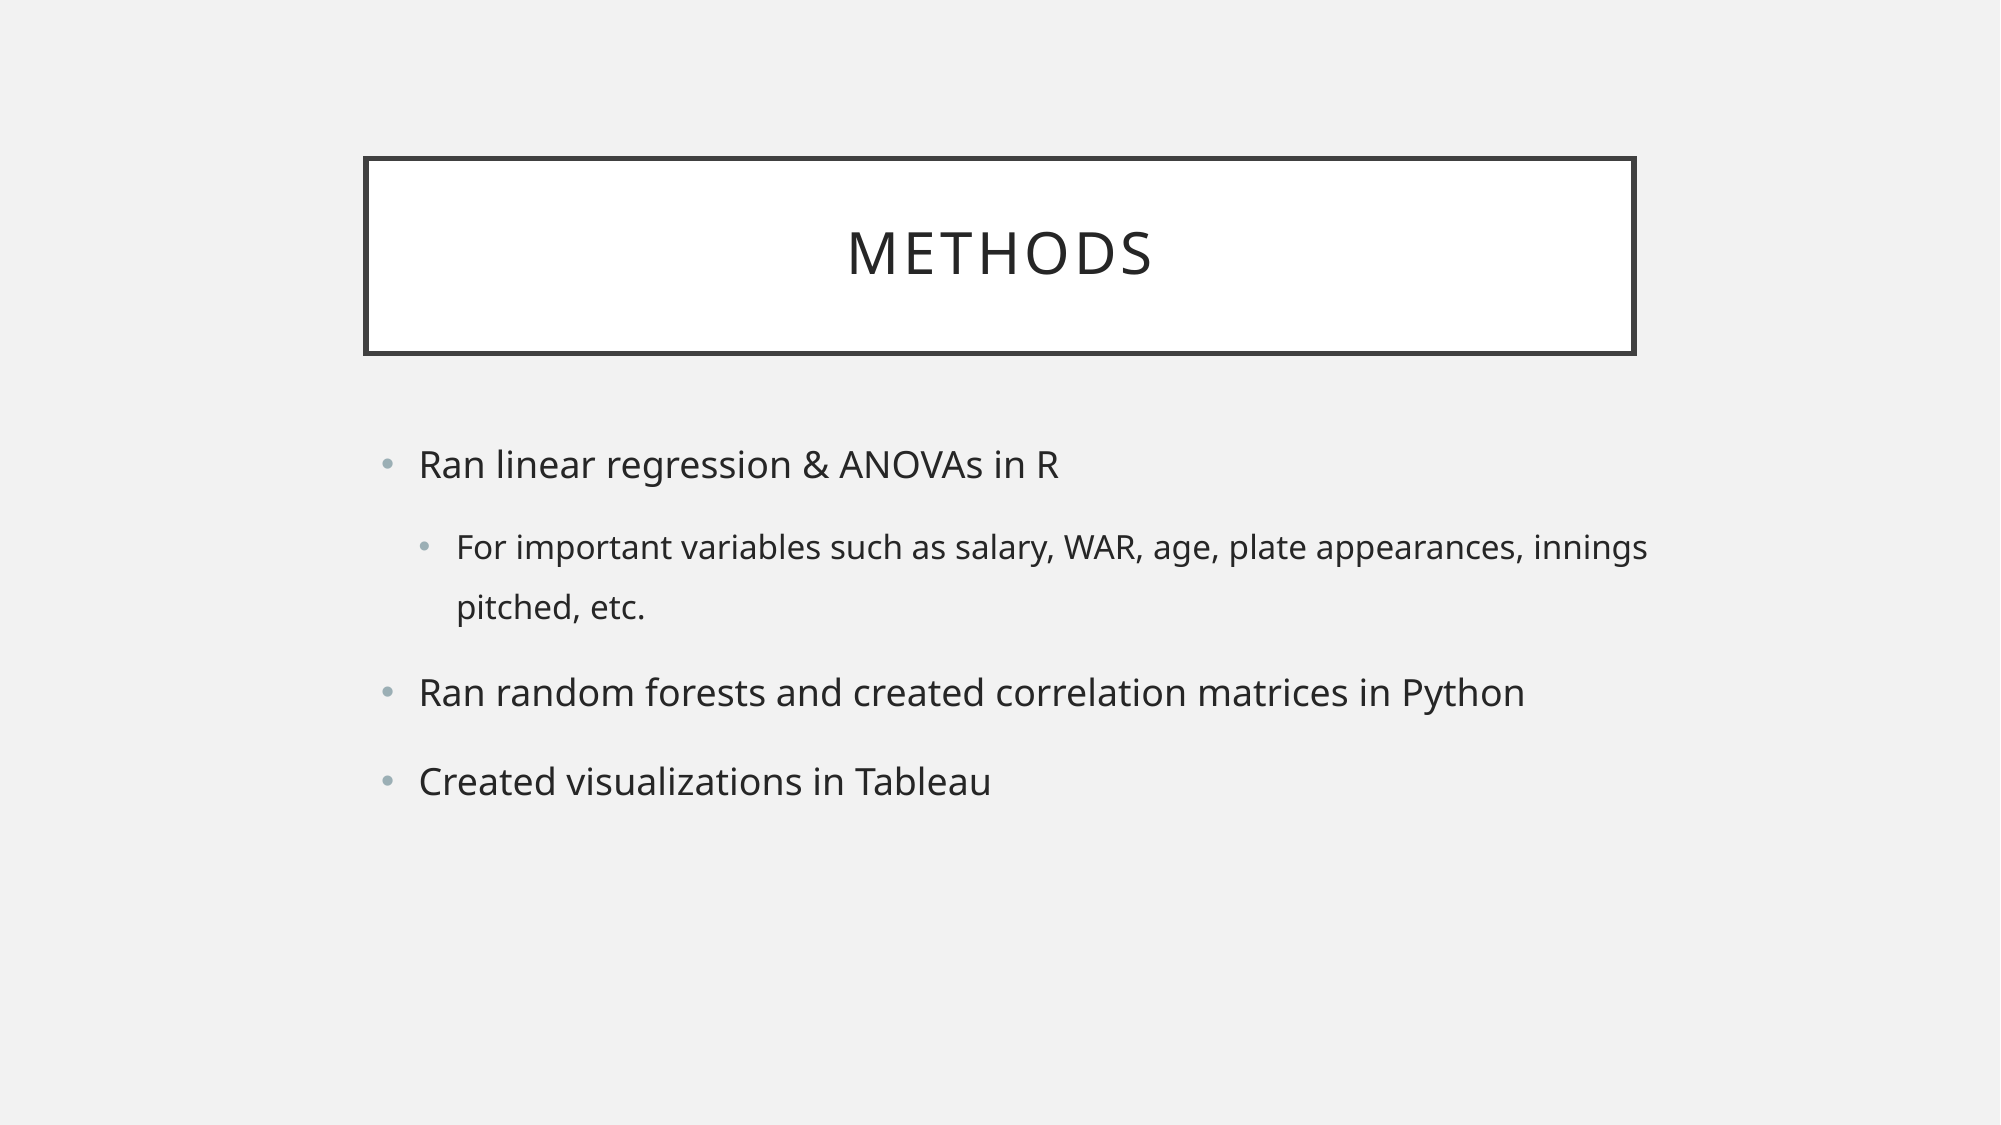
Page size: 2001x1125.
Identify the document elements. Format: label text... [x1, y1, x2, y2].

list Ran linear regression & ANOVAs in R For important variables such as salary, WAR, age, plate appearances, innings pitched, etc. Ran random forests and created correlation matrices in Python Created visualizations in Tableau [366, 410, 1763, 1100]
title Methods [363, 156, 1637, 356]
